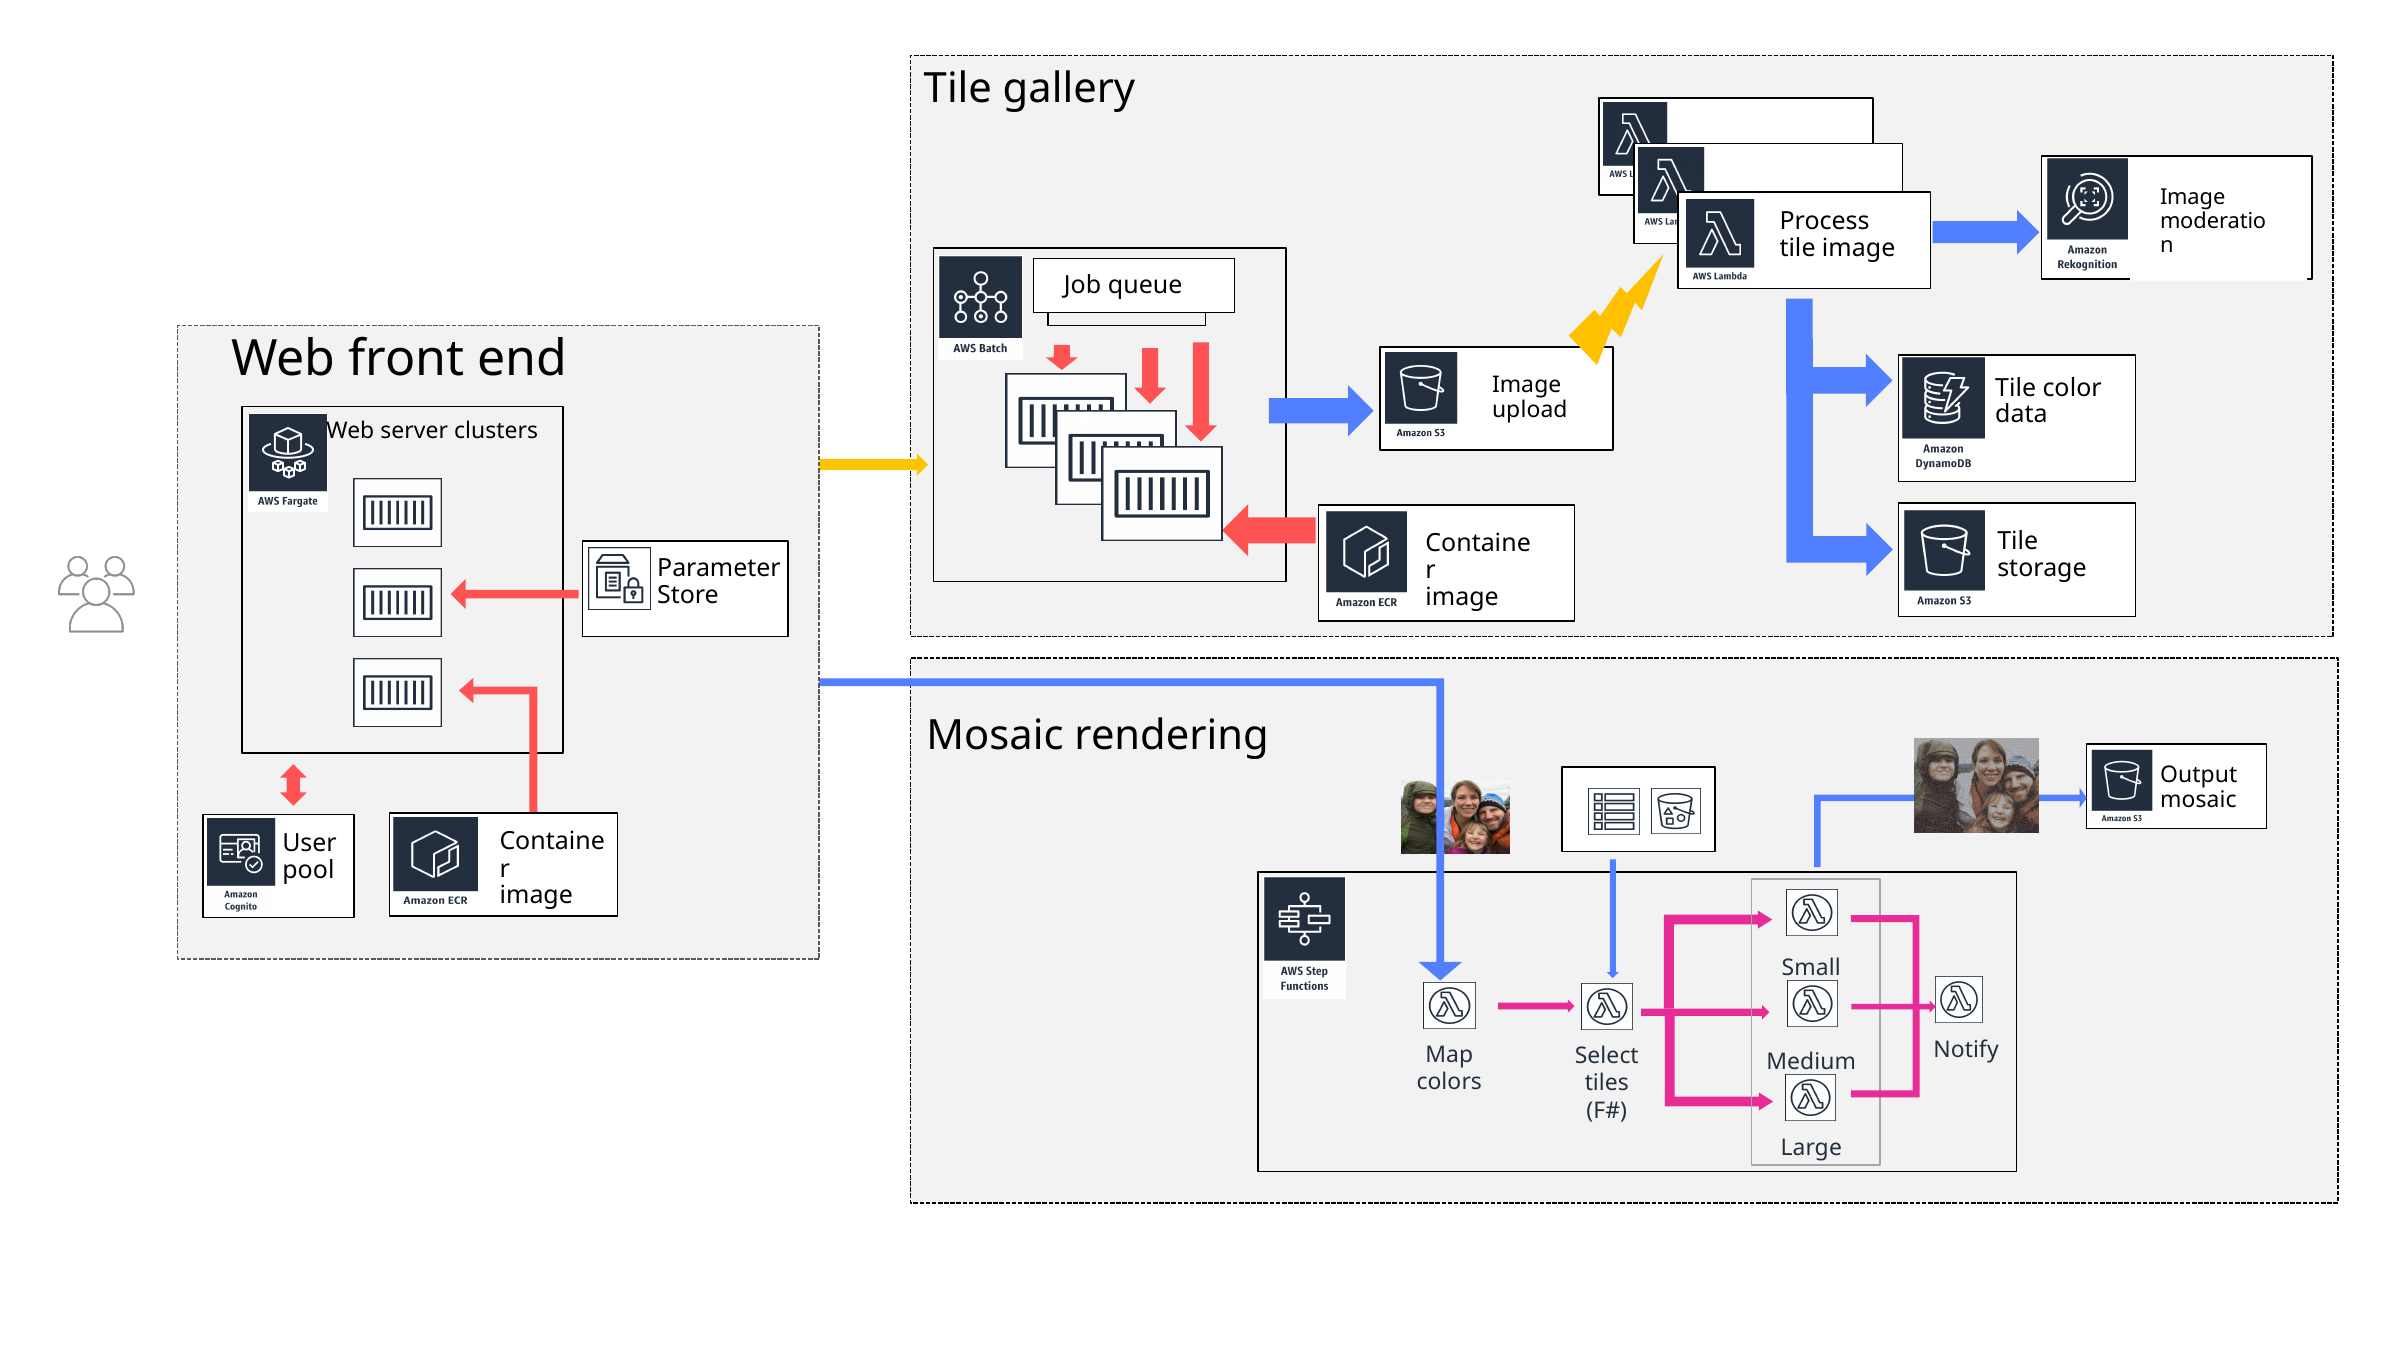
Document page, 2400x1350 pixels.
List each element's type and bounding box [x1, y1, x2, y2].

text_box [893, 44, 2334, 637]
text_box [903, 657, 2339, 1204]
text_box [43, 308, 1463, 981]
